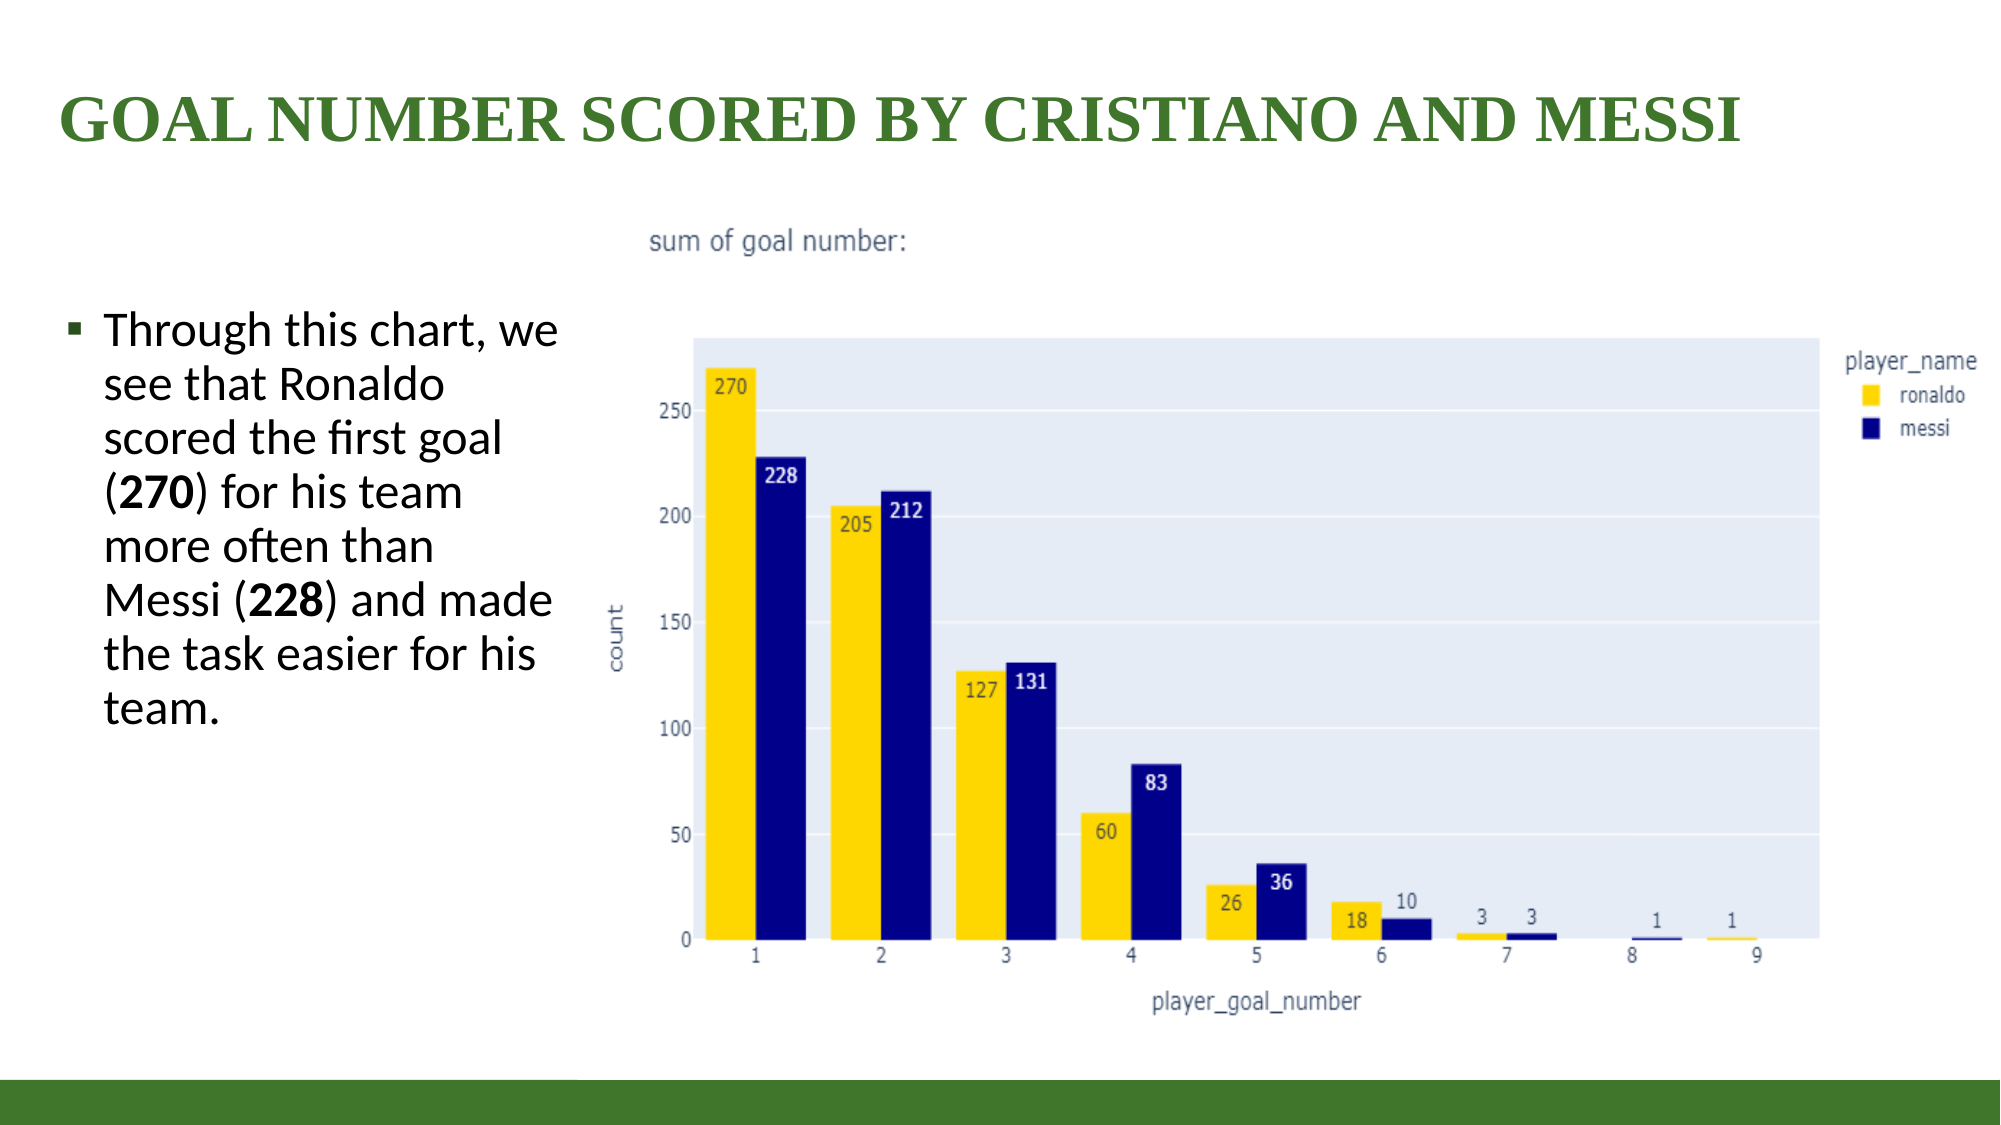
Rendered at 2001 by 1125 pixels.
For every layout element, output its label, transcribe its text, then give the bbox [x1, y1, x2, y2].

title Goal number scored by Cristiano and Messi [43, 49, 1851, 164]
list Through this chart, we see that Ronaldo scored the first goal (270) for his team more often than Messi (228) and made the task easier for his team. [43, 295, 578, 830]
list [578, 164, 1999, 1080]
